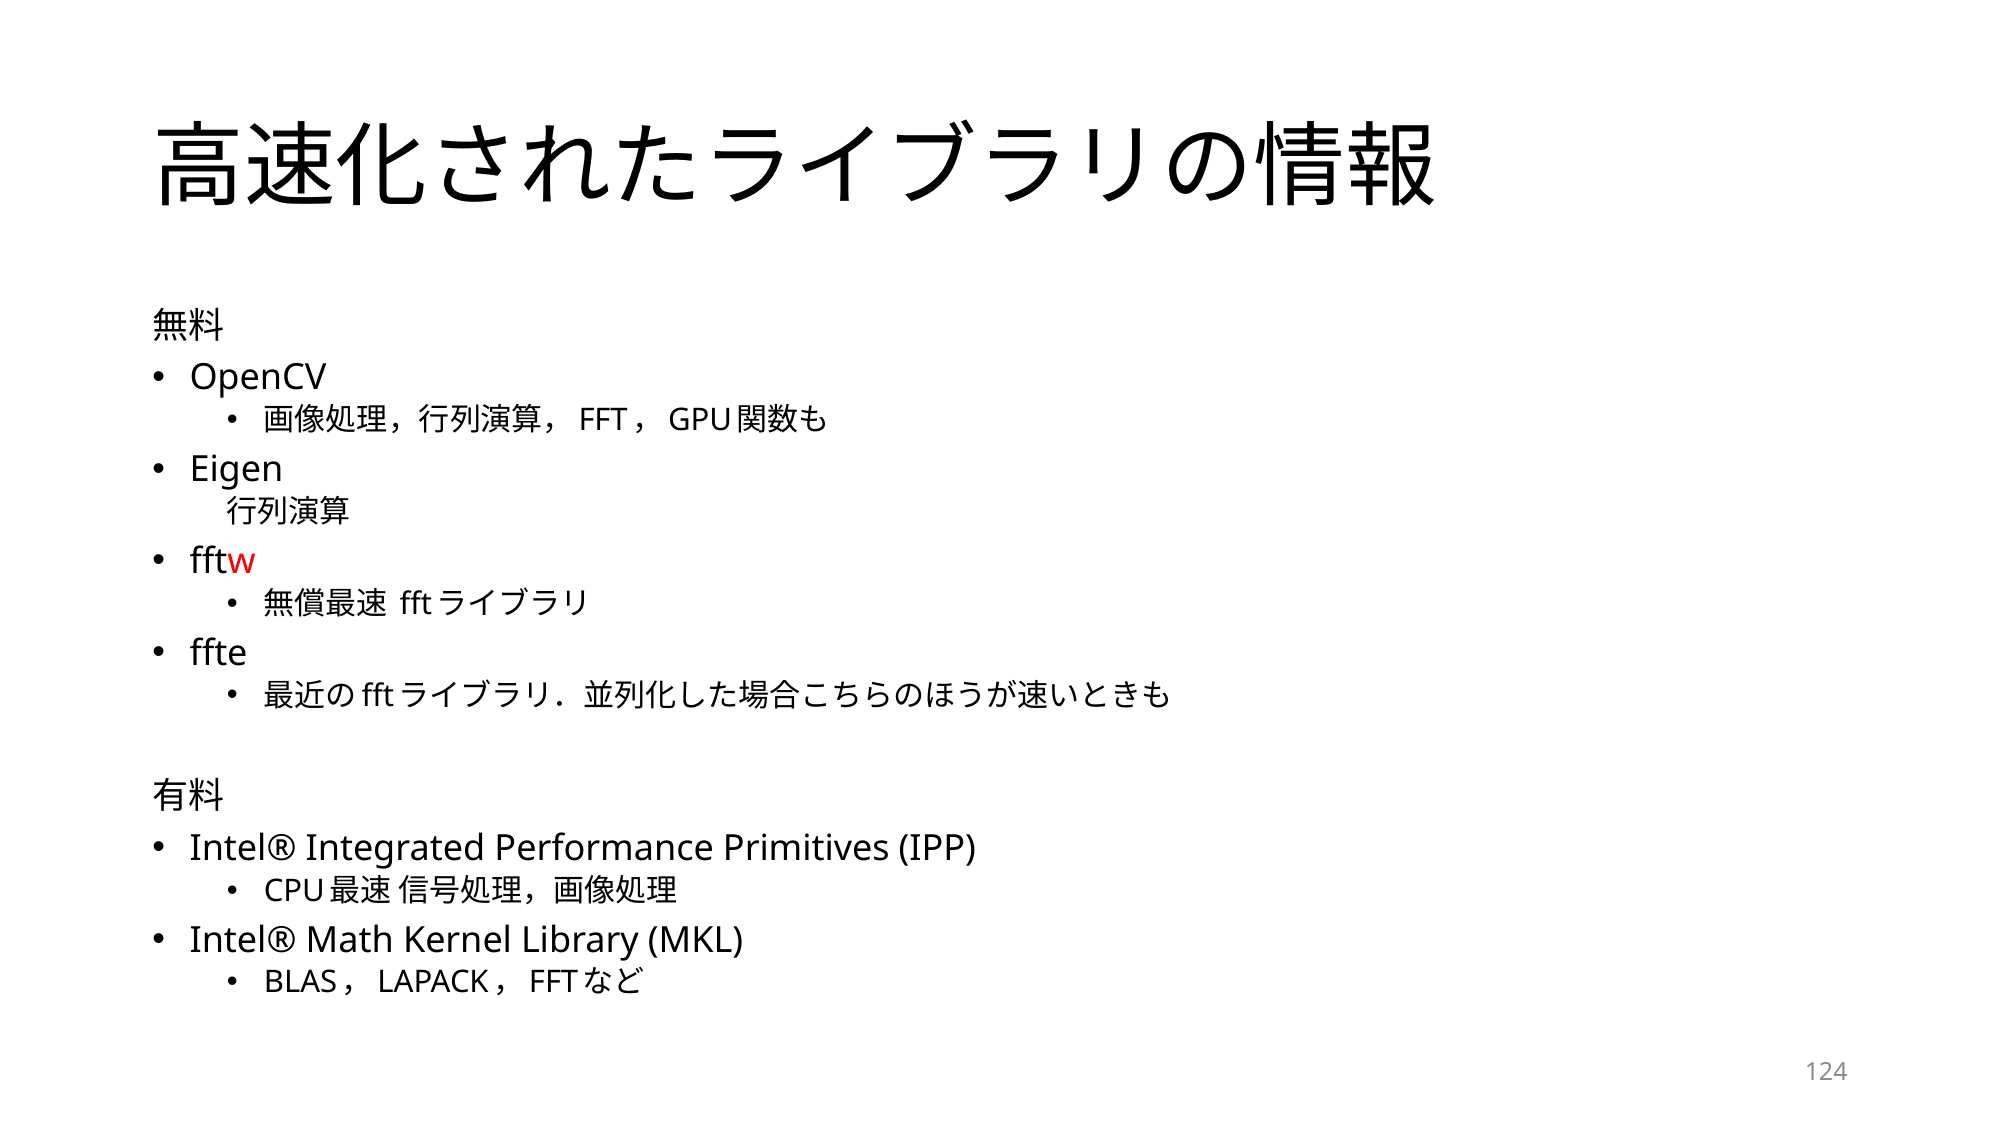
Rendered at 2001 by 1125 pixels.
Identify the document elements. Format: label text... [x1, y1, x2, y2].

list 無料 OpenCV 画像処理，行列演算，FFT，GPU関数も Eigen 行列演算 fftw 無償最速 fftライブラリ ffte 最近のfftライブラリ．並列化した場合こちらのほうが速いときも 有料 Intel® Integrated Performance Primitives (IPP) CPU最速 信号処理，画像処理 Intel® Math Kernel Library (MKL) BLAS，LAPACK，FFTなど [137, 299, 1863, 1014]
slide_number 124 [1412, 1042, 1863, 1103]
title 高速化されたライブラリの情報 [137, 59, 1863, 278]
